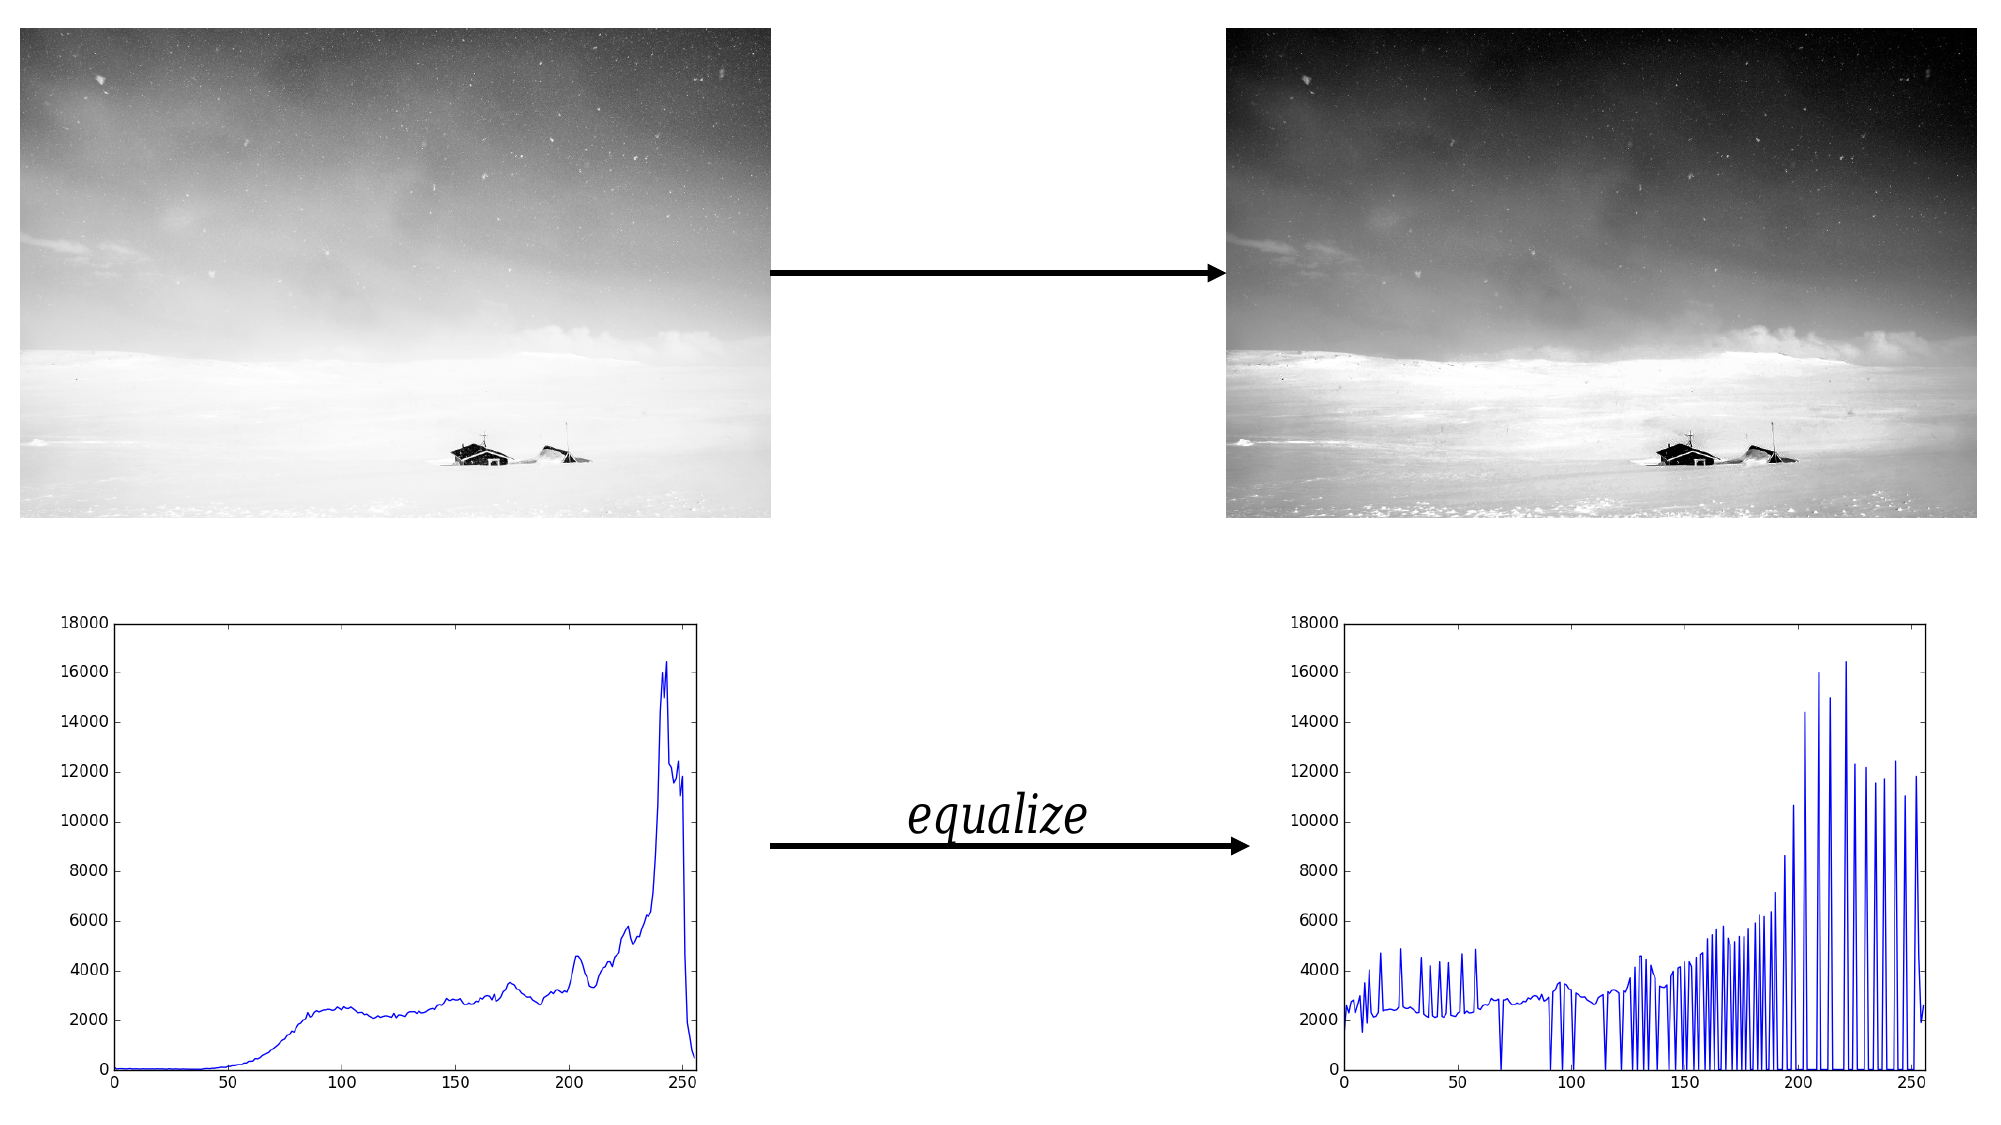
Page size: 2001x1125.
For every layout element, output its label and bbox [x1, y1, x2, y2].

text_box [20, 28, 2000, 1125]
